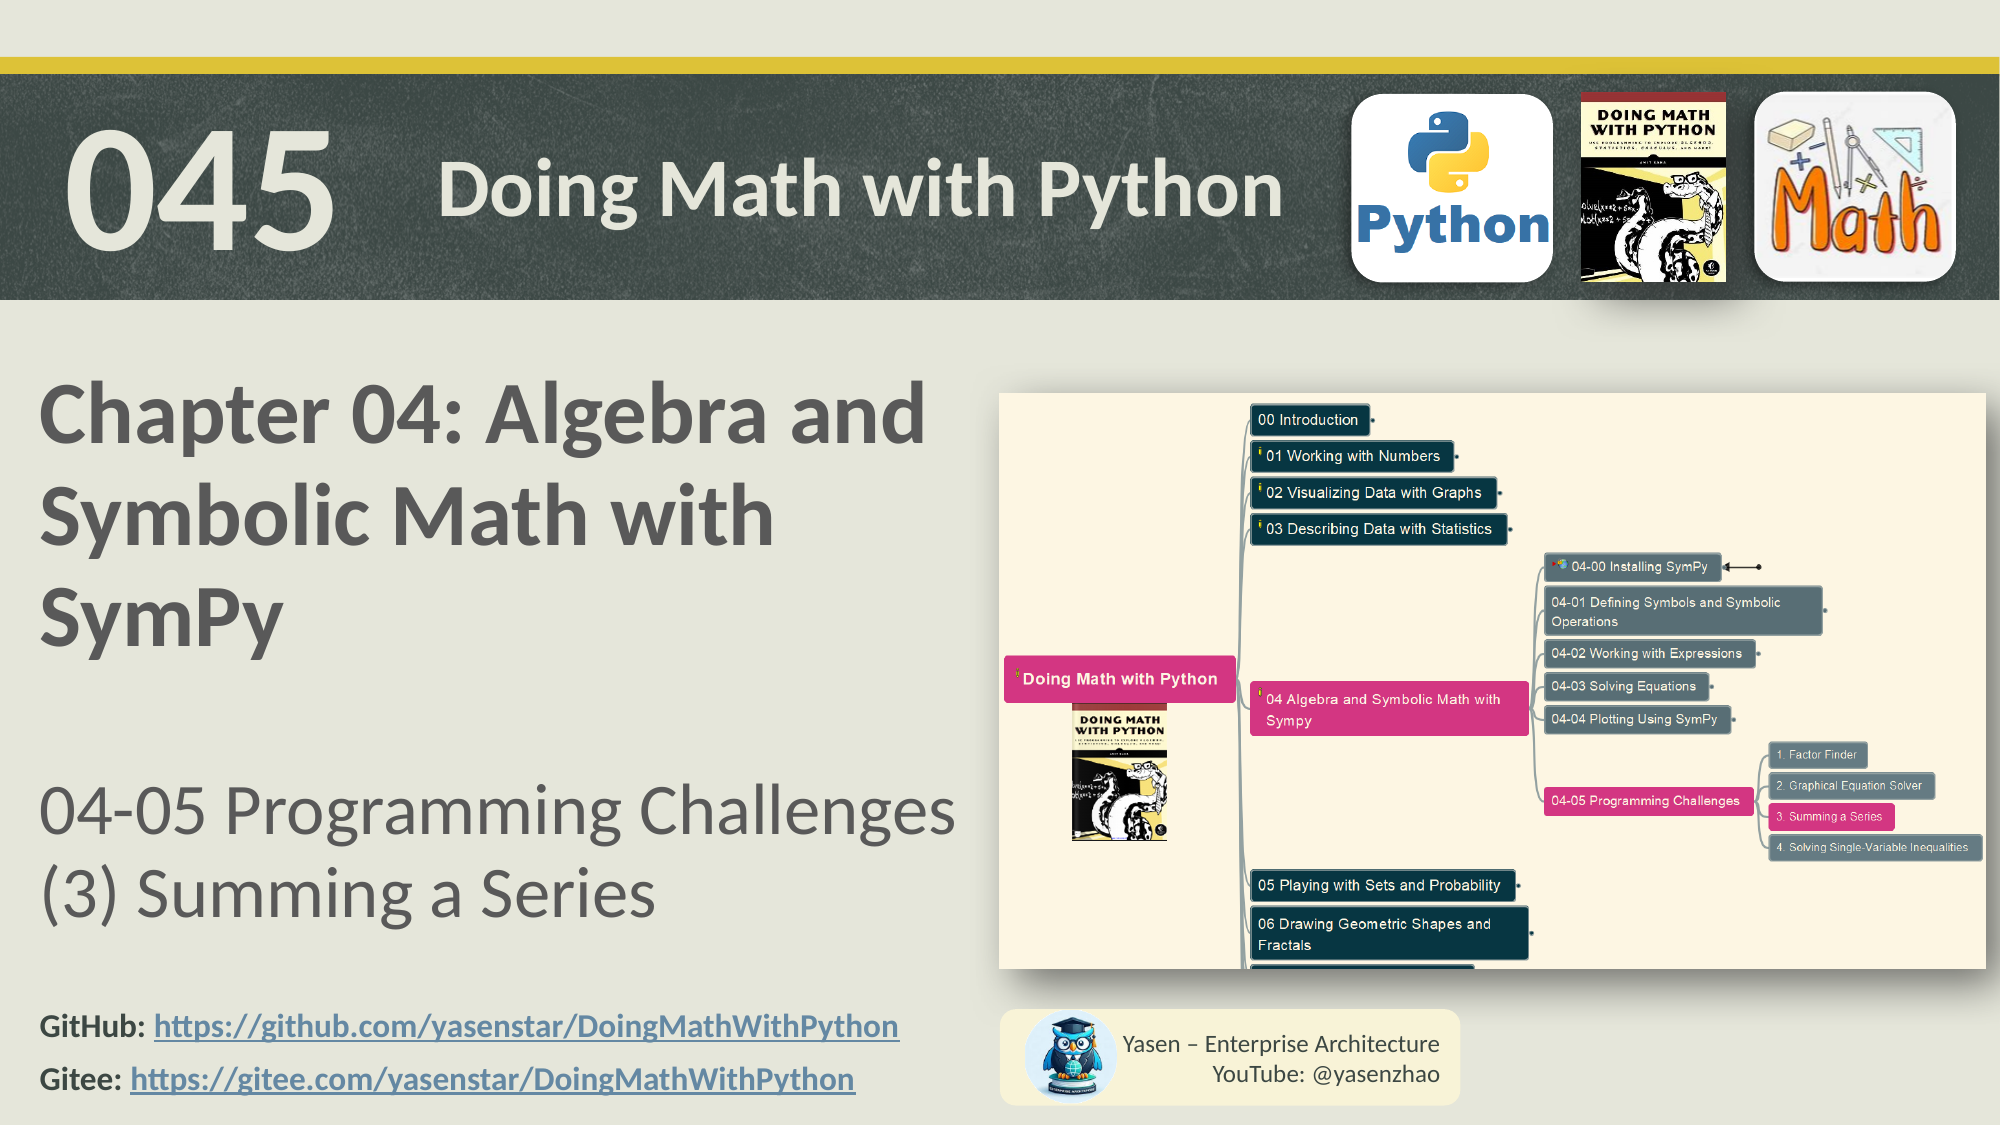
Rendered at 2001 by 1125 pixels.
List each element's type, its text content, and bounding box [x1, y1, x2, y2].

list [999, 393, 1986, 970]
text_box GitHub: https://github.com/yasenstar/DoingMathWithPython Gitee: https://gitee.com/yasenstar/DoingMathWithPython [24, 997, 950, 1112]
picture [0, 74, 2000, 300]
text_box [999, 1009, 1461, 1106]
title Doing Math with Python [422, 76, 1323, 300]
text_box 045 [48, 132, 359, 244]
text_box Chapter 04: Algebra and Symbolic Math with SymPy 04-05 Programming Challenges (3) Summing a Series [24, 355, 1034, 942]
